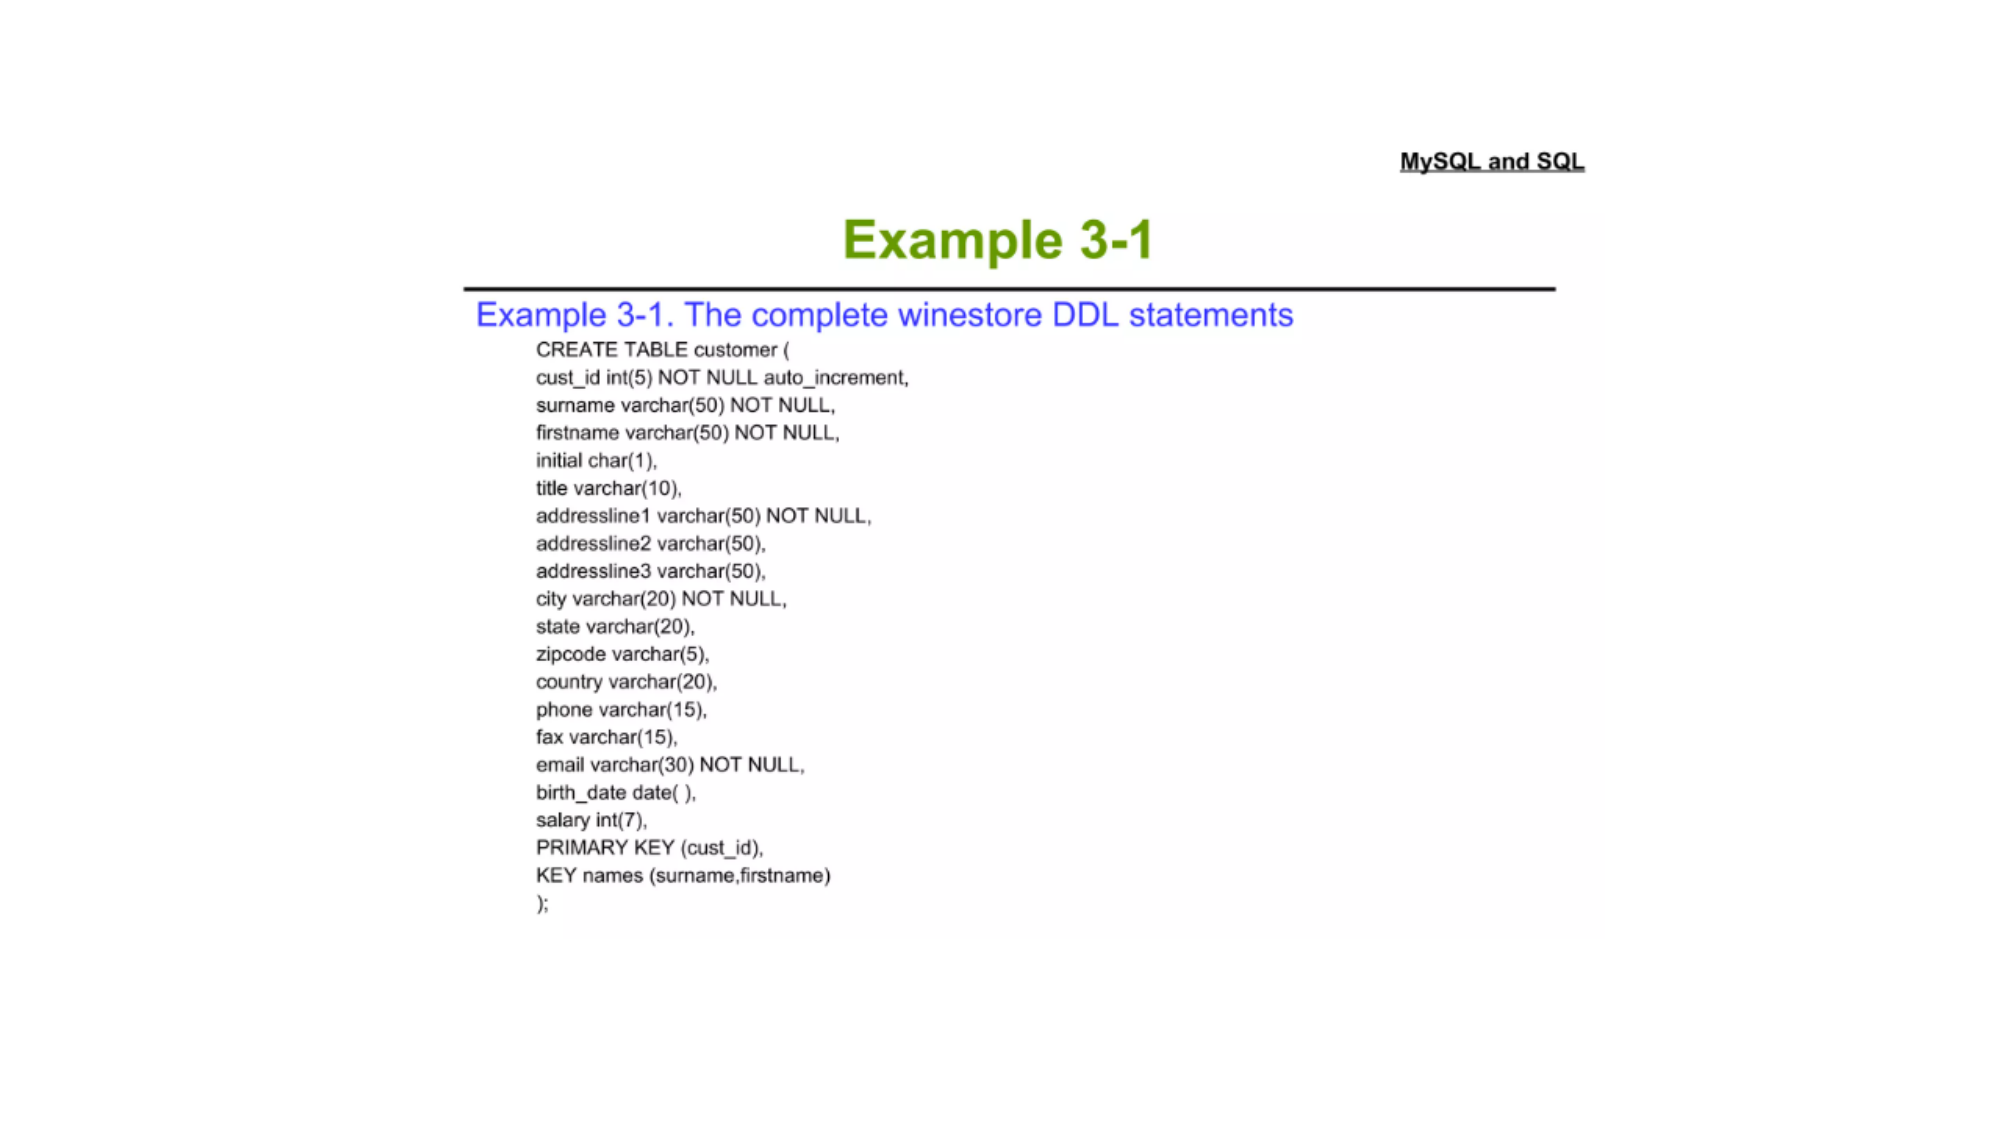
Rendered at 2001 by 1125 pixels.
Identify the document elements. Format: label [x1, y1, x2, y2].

picture [394, 128, 1605, 939]
